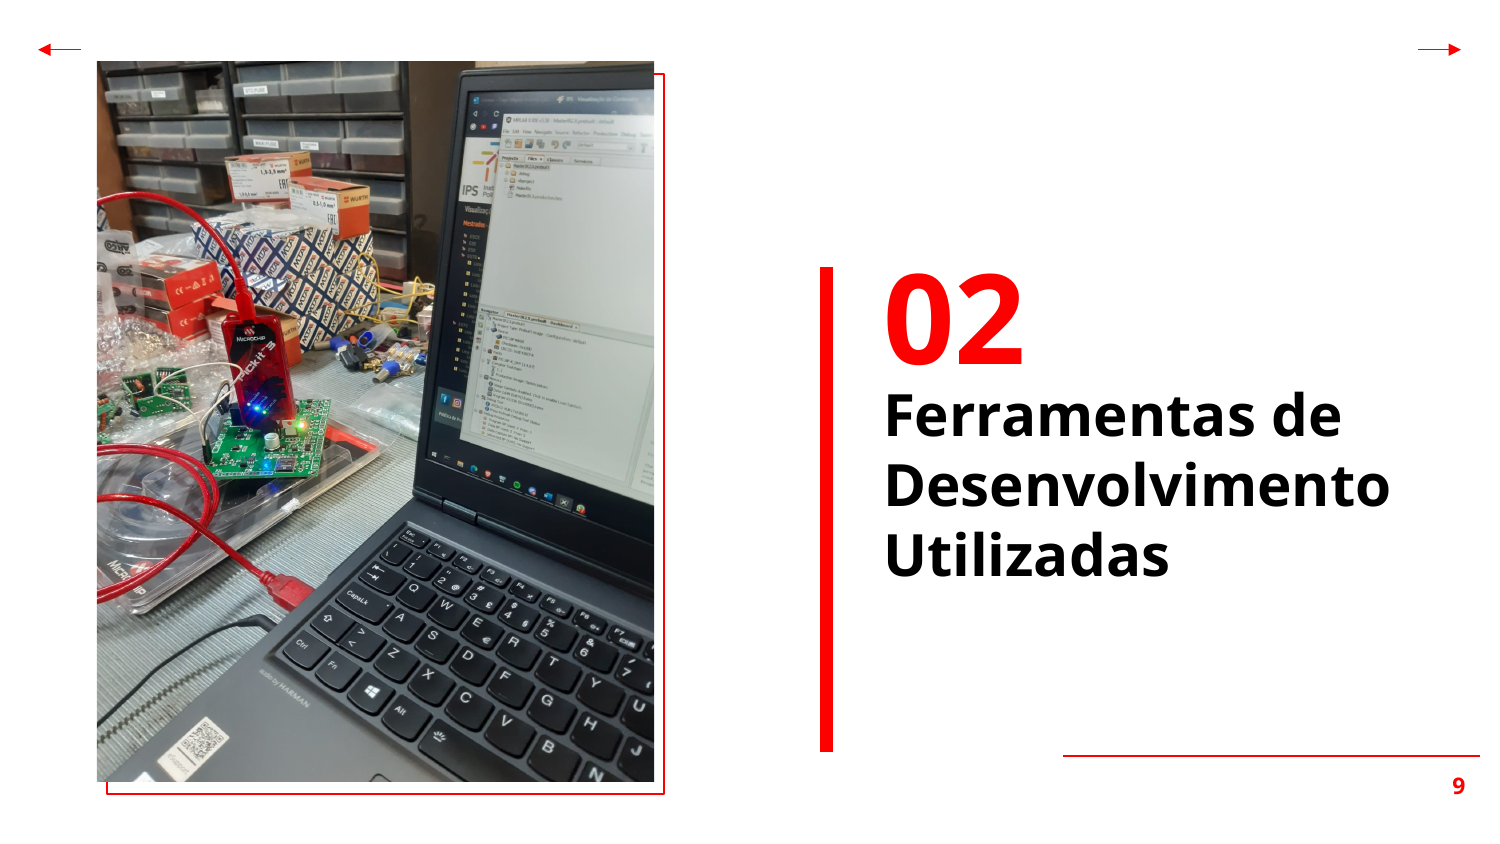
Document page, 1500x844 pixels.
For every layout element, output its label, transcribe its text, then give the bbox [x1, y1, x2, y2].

picture [96, 61, 655, 783]
text_box [107, 73, 665, 794]
title Ferramentas de Desenvolvimento Utilizadas [868, 363, 1470, 455]
title 02 [868, 266, 1151, 405]
